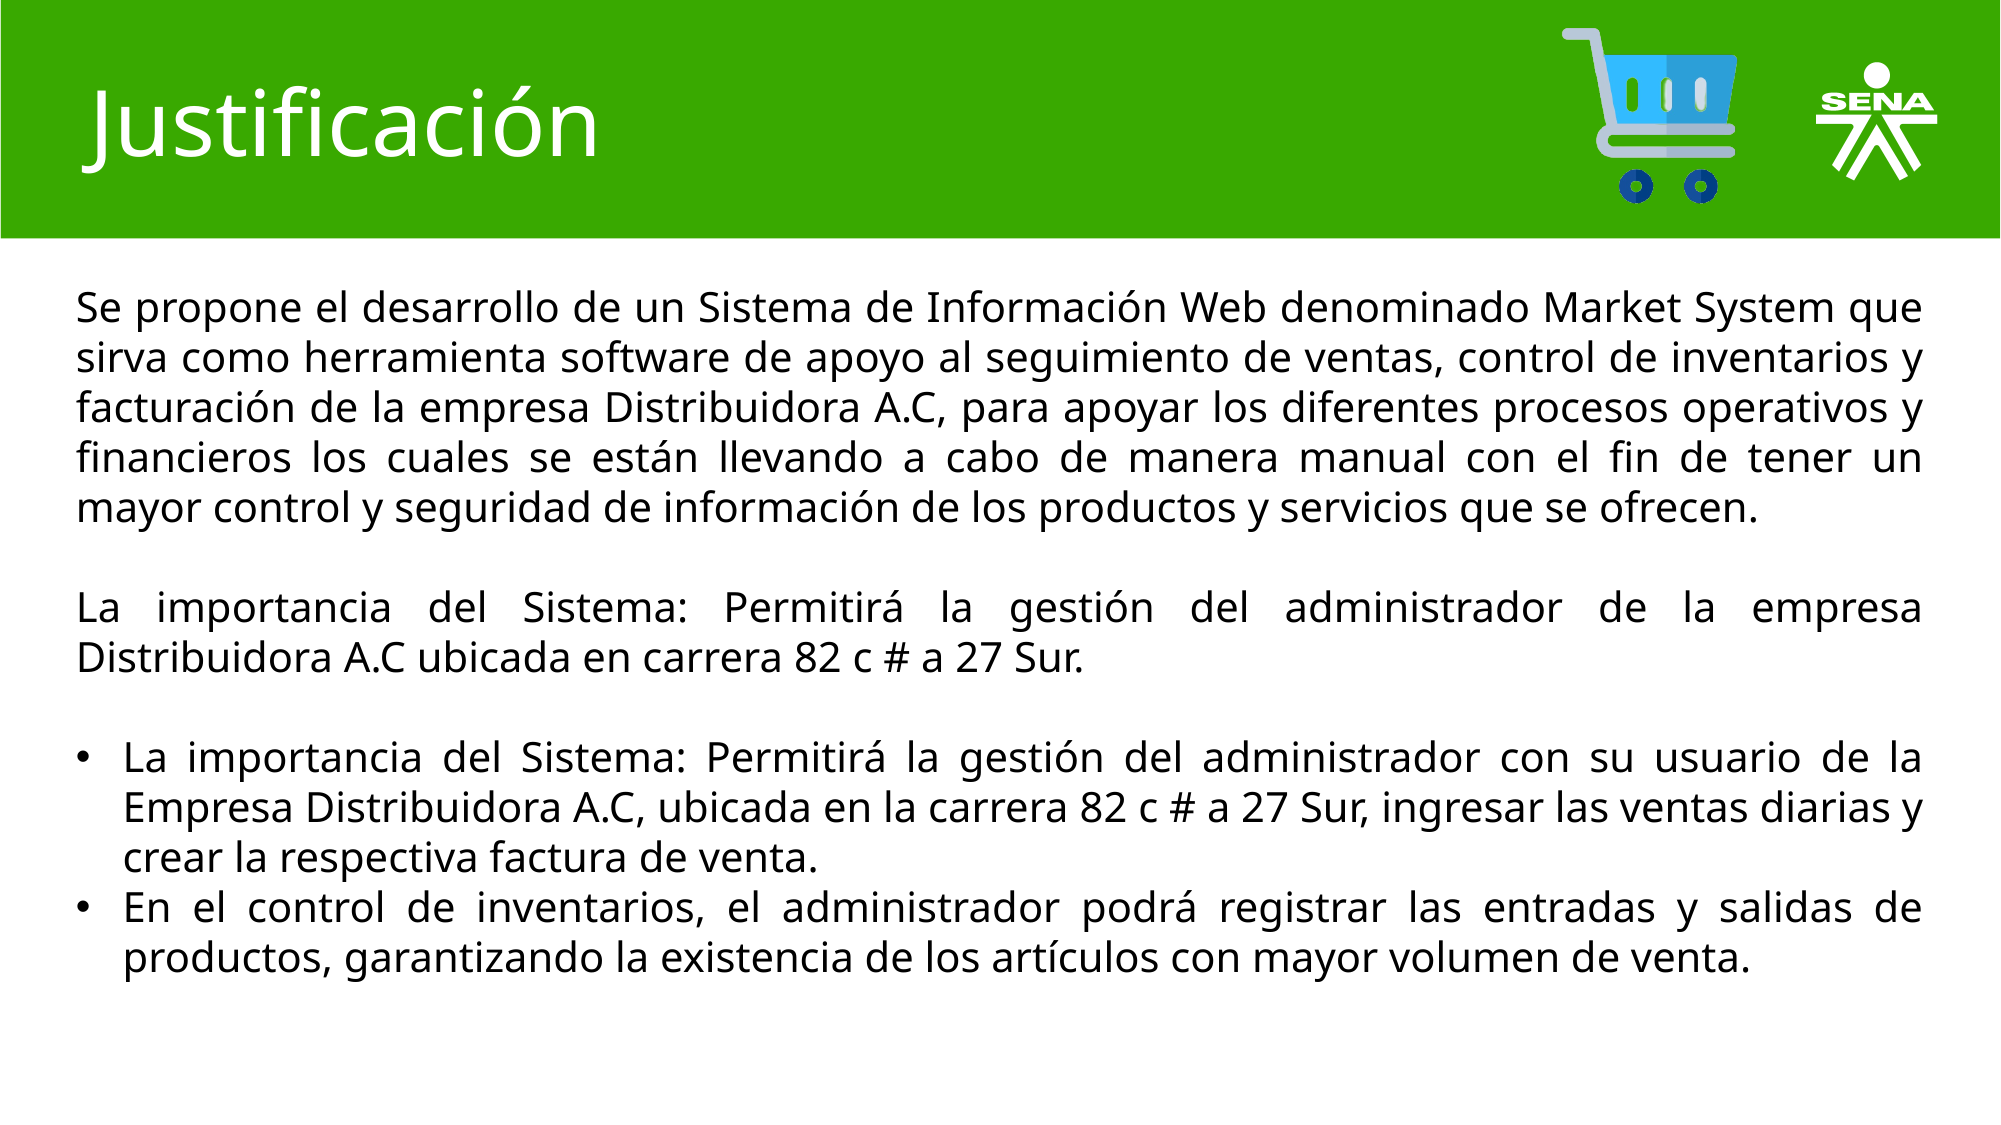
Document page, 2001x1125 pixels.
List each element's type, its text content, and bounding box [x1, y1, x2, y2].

text_box Se propone el desarrollo de un Sistema de Información Web denominado Market System que sirva como herramienta software de apoyo al seguimiento de ventas, control de inventarios y facturación de la empresa Distribuidora A.C, para apoyar los diferentes procesos operativos y financieros los cuales se están llevando a cabo de manera manual con el fin de tener un mayor control y seguridad de información de los productos y servicios que se ofrecen. La importancia del Sistema: Permitirá la gestión del administrador de la empresa Distribuidora A.C ubicada en carrera 82 c # a 27 Sur. La importancia del Sistema: Permitirá la gestión del administrador con su usuario de la Empresa Distribuidora A.C, ubicada en la carrera 82 c # a 27 Sur, ingresar las ventas diarias y crear la respectiva factura de venta. En el control de inventarios, el administrador podrá registrar las entradas y salidas de productos, garantizando la existencia de los artículos con mayor volumen de venta. [61, 273, 1939, 989]
title Justificación [74, 18, 1800, 236]
picture [0, 0, 2001, 1125]
